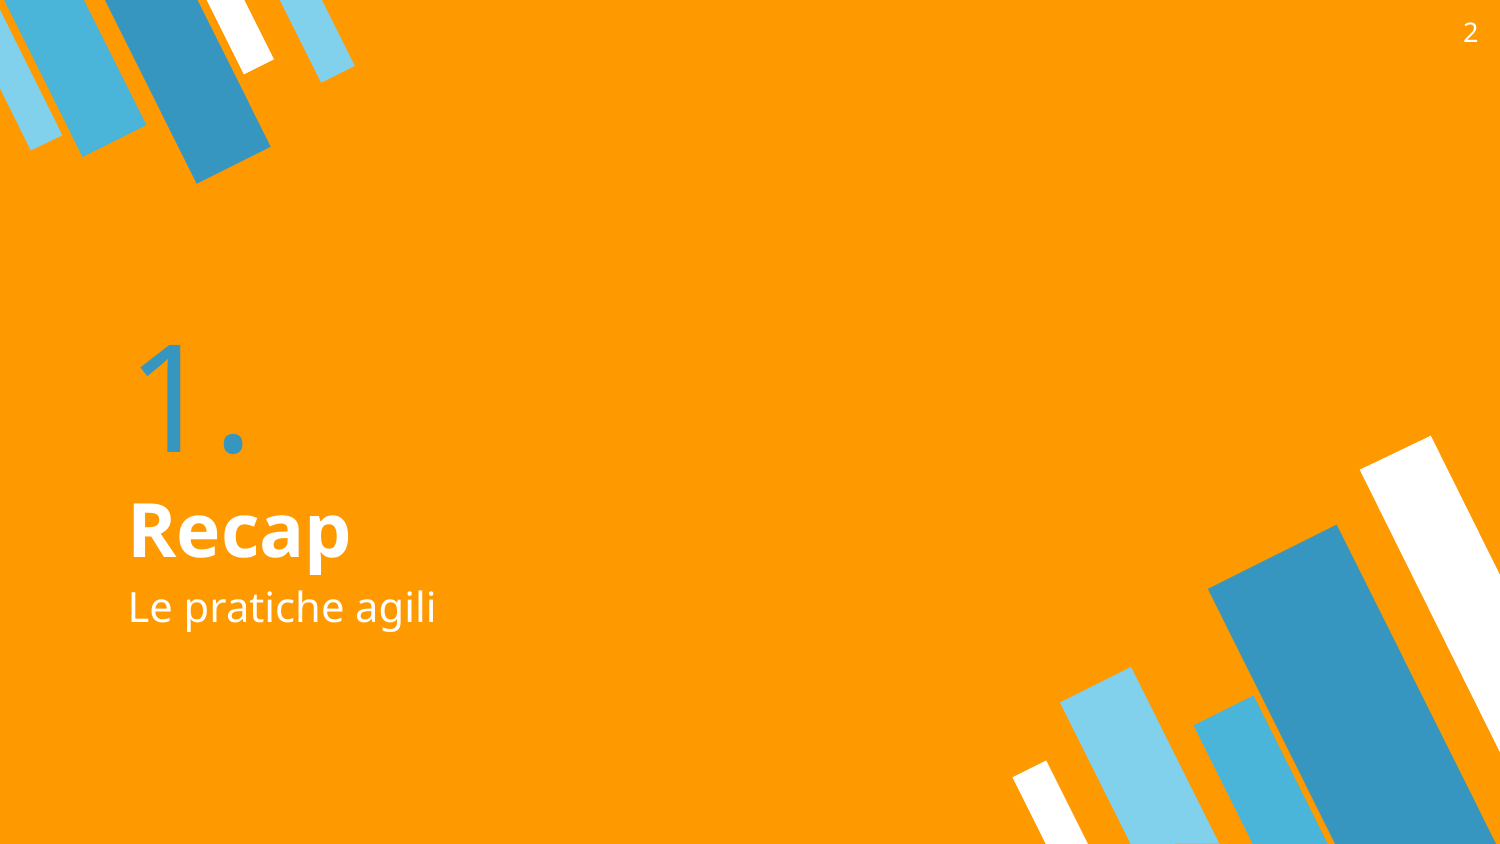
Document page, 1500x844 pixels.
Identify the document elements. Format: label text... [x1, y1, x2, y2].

slide_number ‹#› [1403, 0, 1494, 65]
subtitle Le pratiche agili [112, 565, 945, 695]
title 1. Recap [112, 397, 945, 565]
